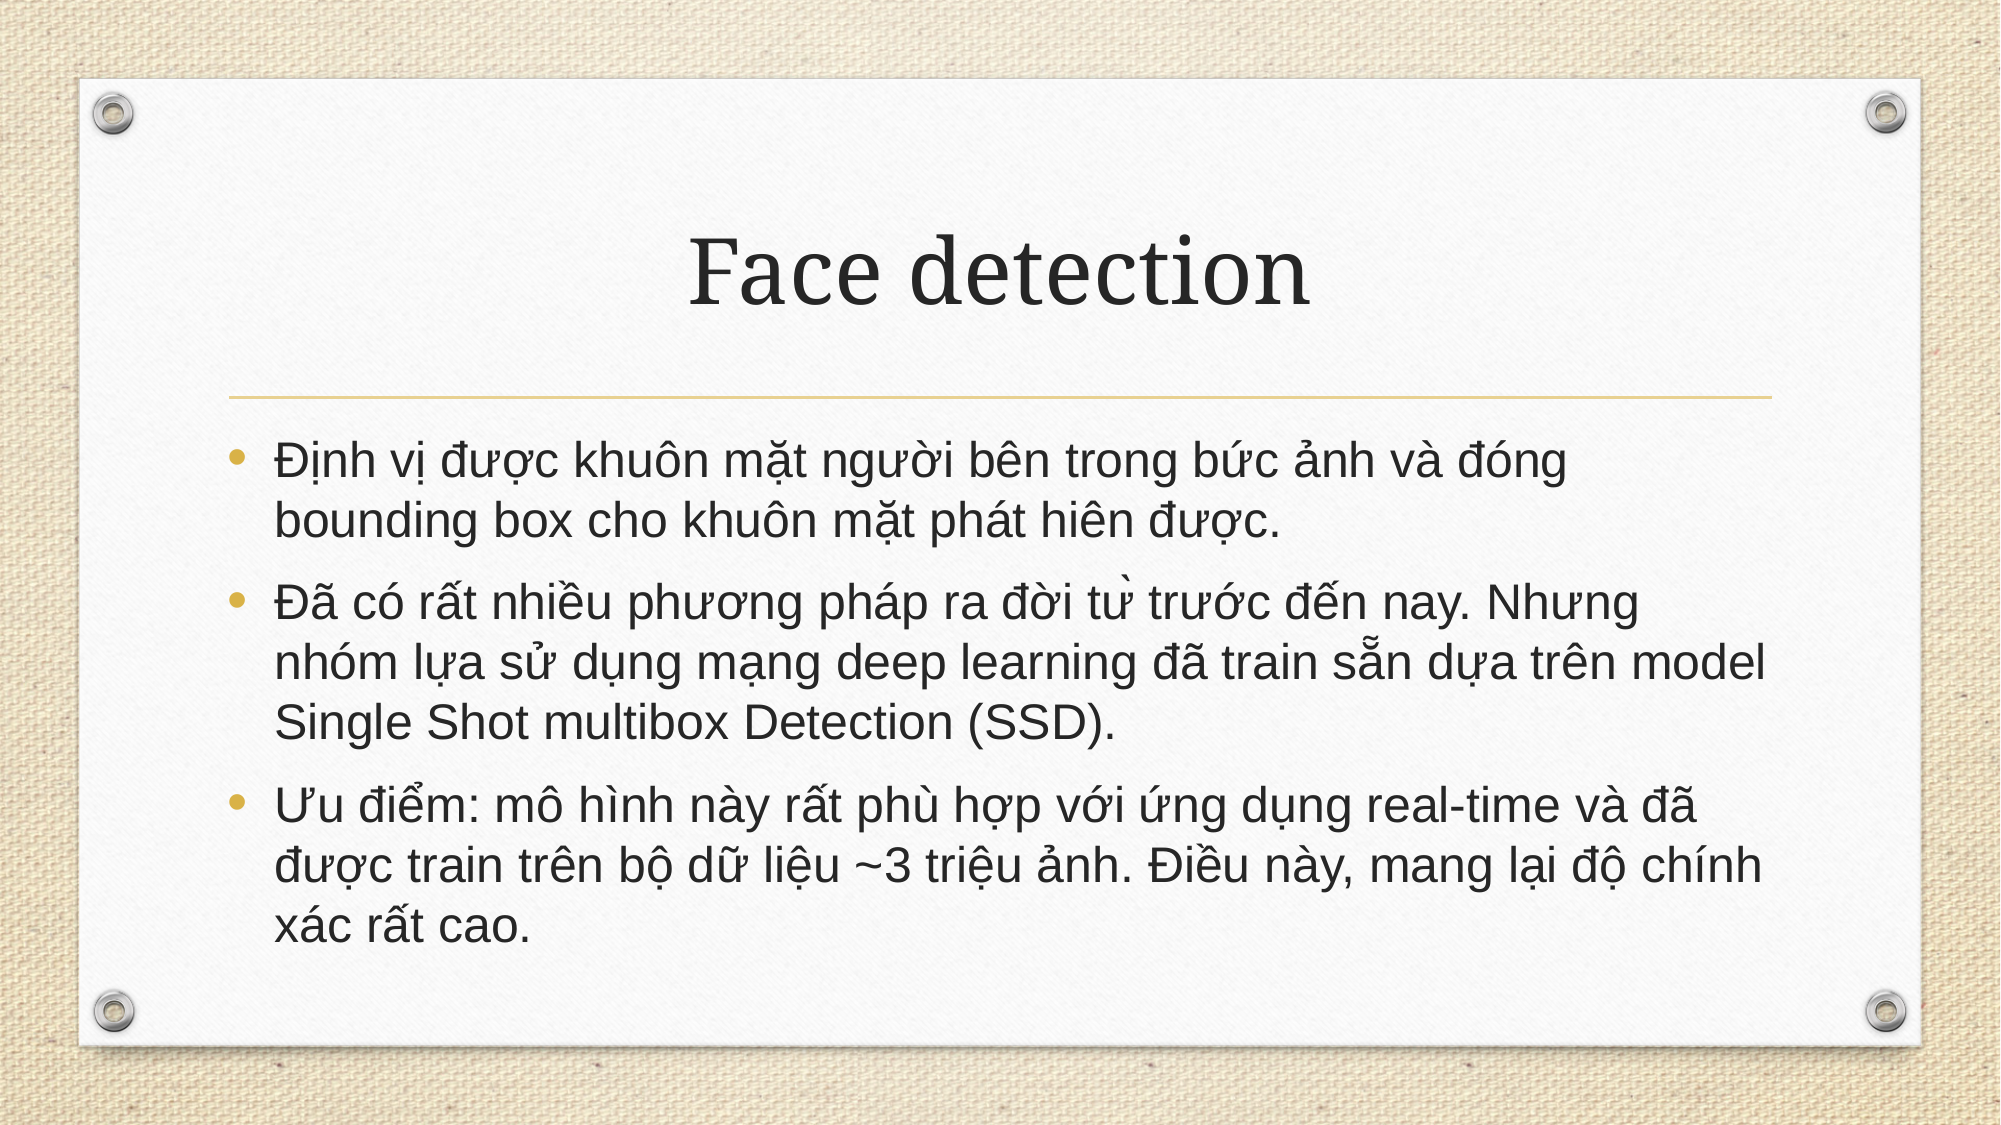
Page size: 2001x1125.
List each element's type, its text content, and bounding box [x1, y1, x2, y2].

title Face detection [212, 161, 1788, 375]
list Định vị được khuôn mặt người bên trong bức ảnh và đóng bounding box cho khuôn mặt phát hiên được. Đã có rất nhiều phương pháp ra đời từ trước đến nay. Nhưng nhóm lựa sử dụng mạng deep learning đã train sẵn dựa trên model Single Shot multibox Detection (SSD). Ưu điểm: mô hình này rất phù hợp với ứng dụng real-time và đã được train trên bộ dữ liệu ~3 triệu ảnh. Điều này, mang lại độ chính xác rất cao. [212, 419, 1788, 964]
picture [0, 0, 2001, 1125]
